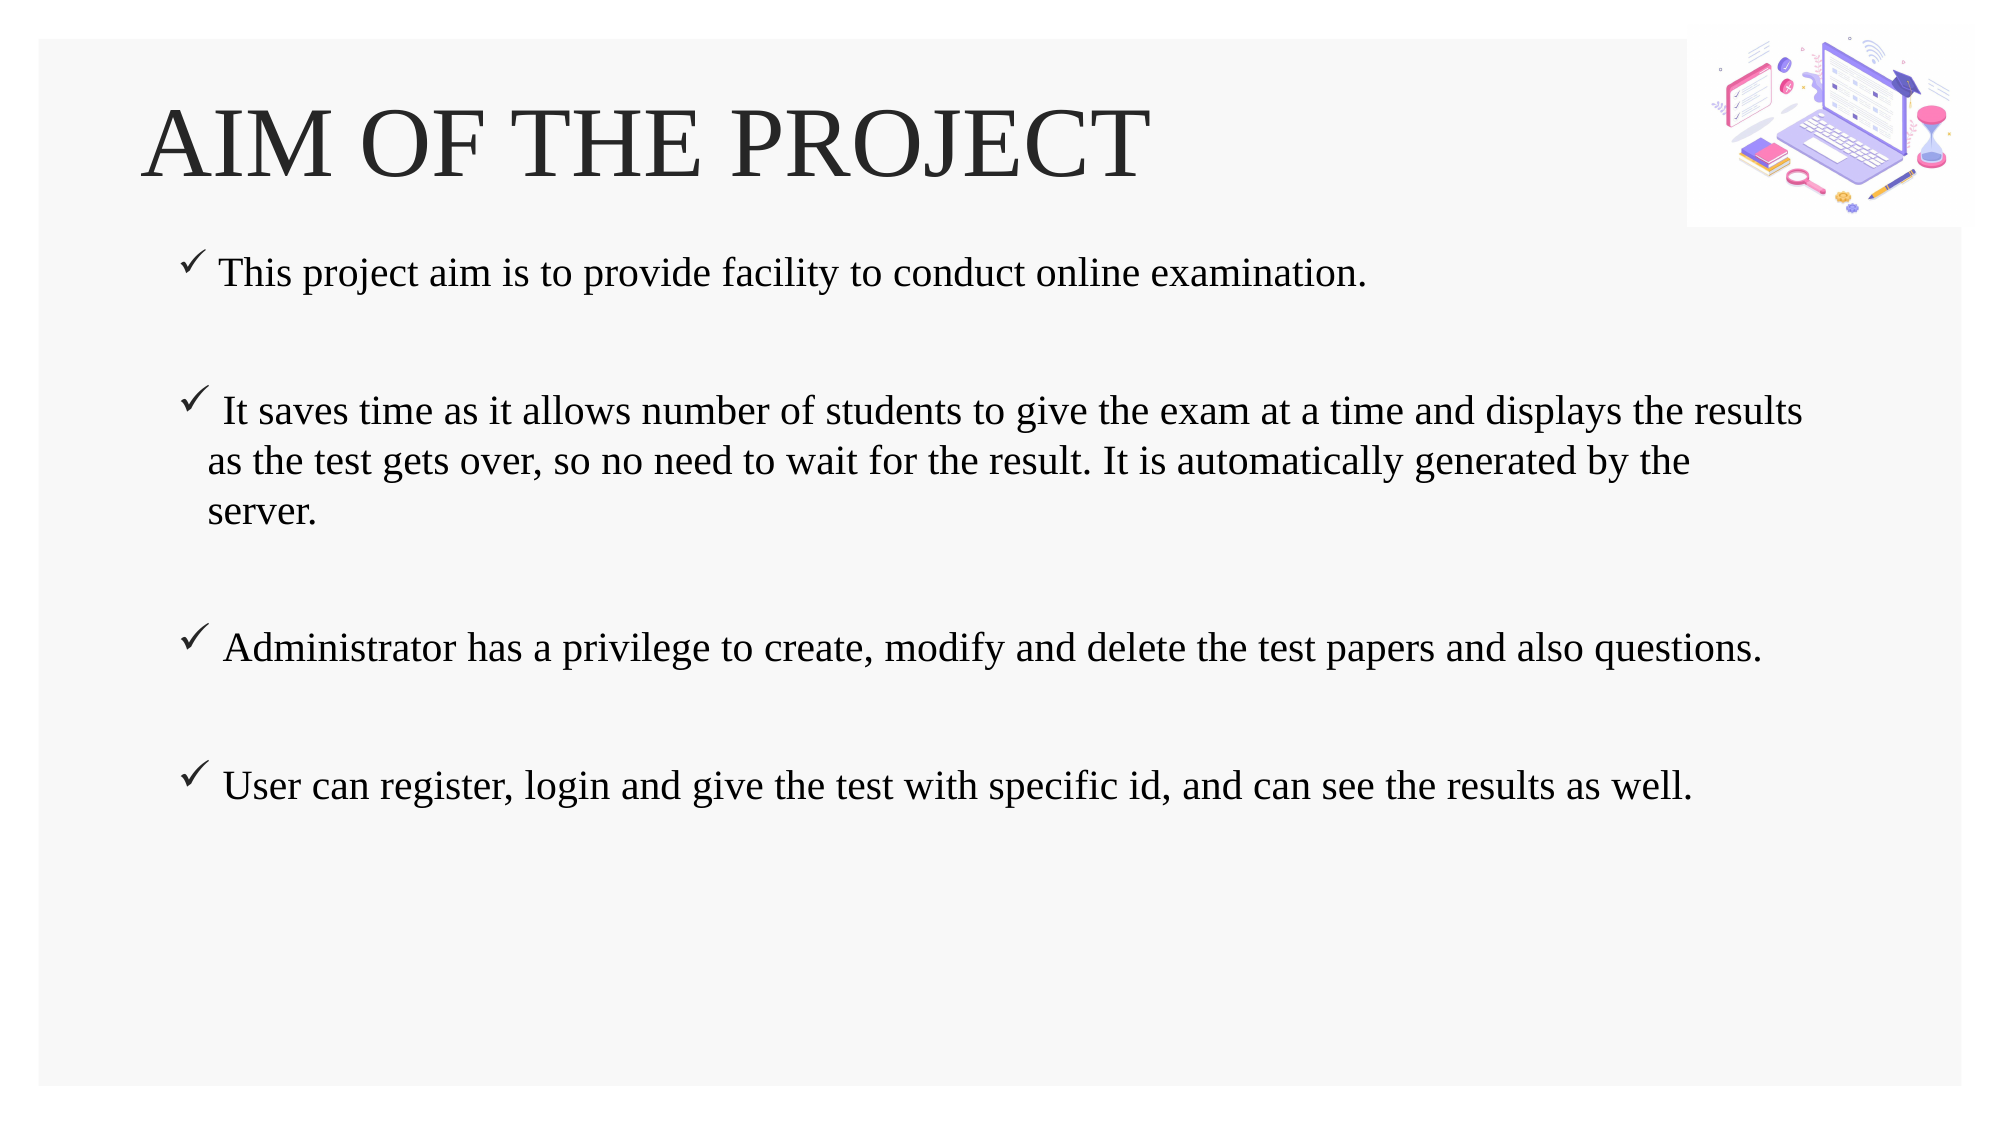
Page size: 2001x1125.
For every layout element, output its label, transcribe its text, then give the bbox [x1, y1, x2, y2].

list This project aim is to provide facility to conduct online examination. It saves time as it allows number of students to give the exam at a time and displays the results as the test gets over, so no need to wait for the result. It is automatically generated by the server. Administrator has a privilege to create, modify and delete the test papers and also questions. User can register, login and give the test with specific id, and can see the results as well. [162, 237, 1825, 995]
picture [1687, 24, 1975, 227]
title AIM OF THE PROJECT [125, 50, 1825, 238]
